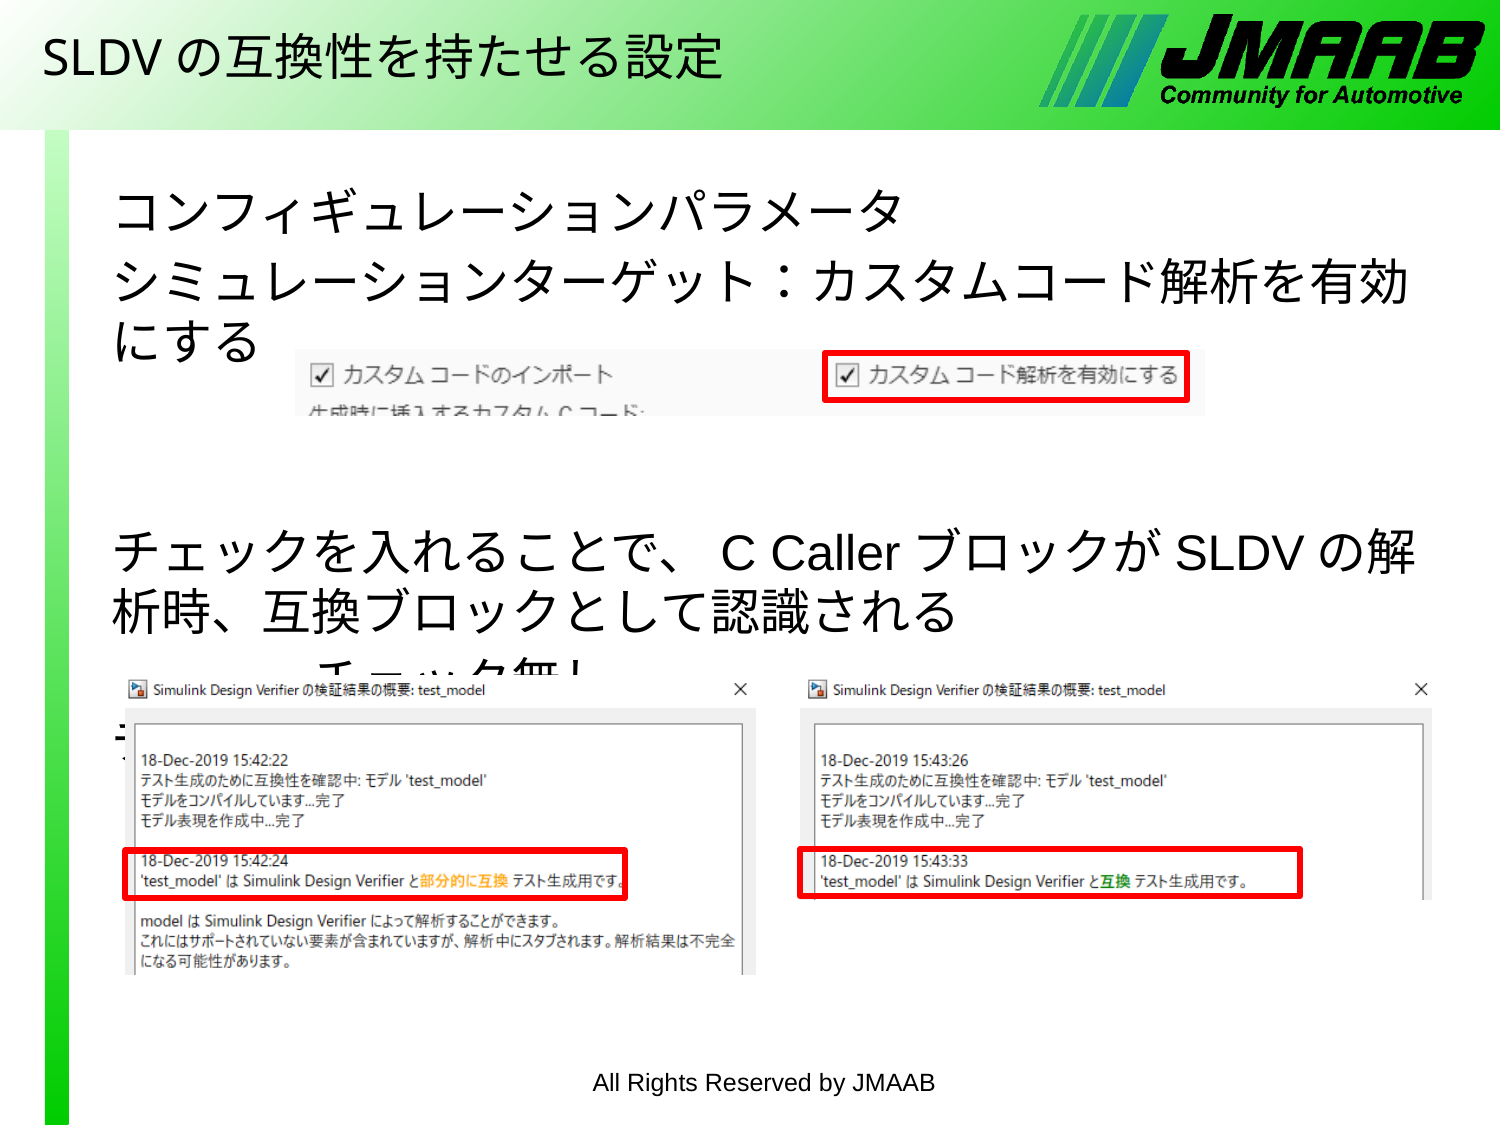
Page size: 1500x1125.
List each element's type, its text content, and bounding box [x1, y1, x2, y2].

picture [295, 349, 1205, 416]
list コンフィギュレーションパラメータ シミュレーションターゲット：カスタムコード解析を有効にする チェックを入れることで、C CallerブロックがSLDVの解析時、互換ブロックとして認識される チェック無し チェック有り [96, 172, 1447, 1047]
picture [799, 675, 1432, 901]
title SLDVの互換性を持たせる設定 [27, 21, 1100, 91]
picture [1036, 11, 1486, 109]
picture [124, 675, 756, 976]
